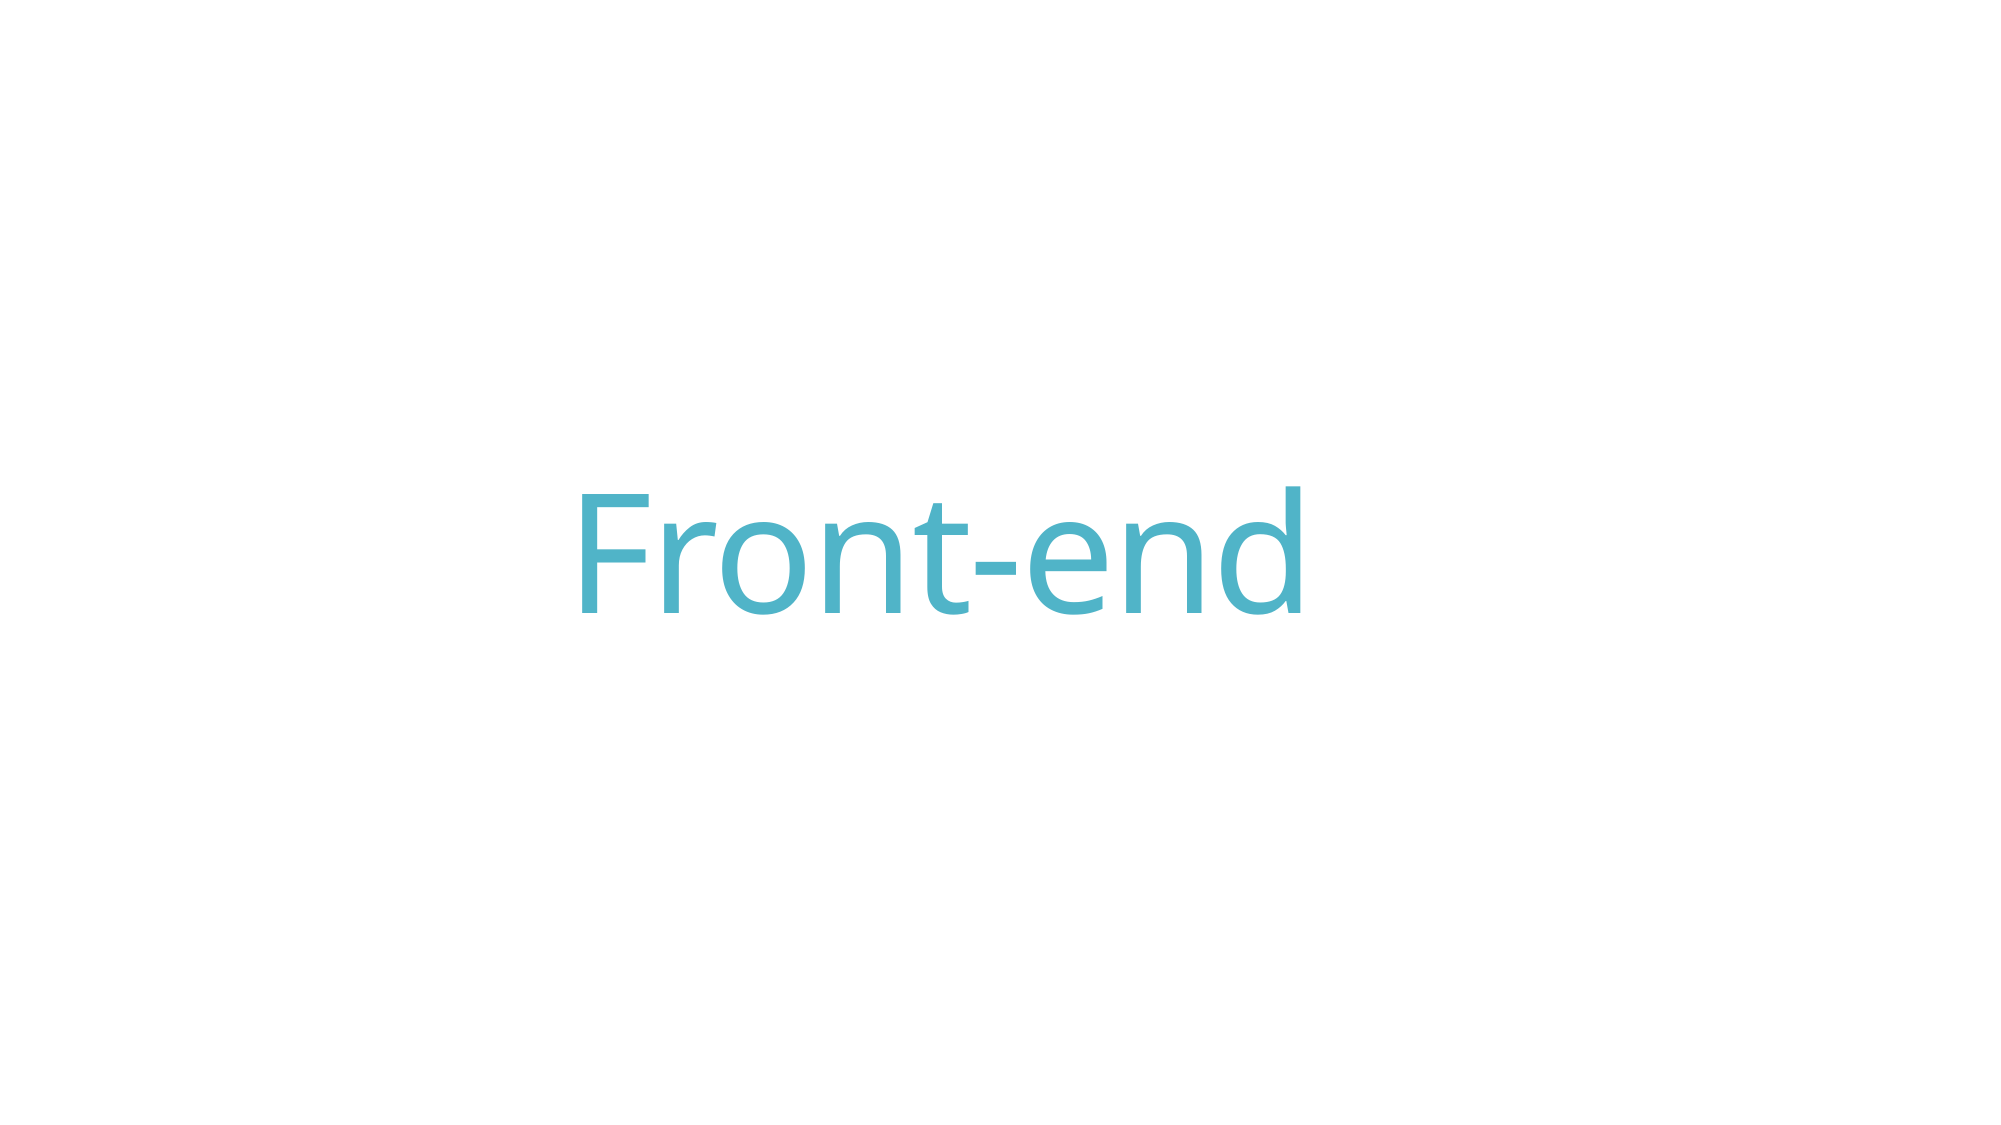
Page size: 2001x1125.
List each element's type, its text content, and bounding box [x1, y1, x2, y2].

title Front-end [414, 462, 1467, 663]
